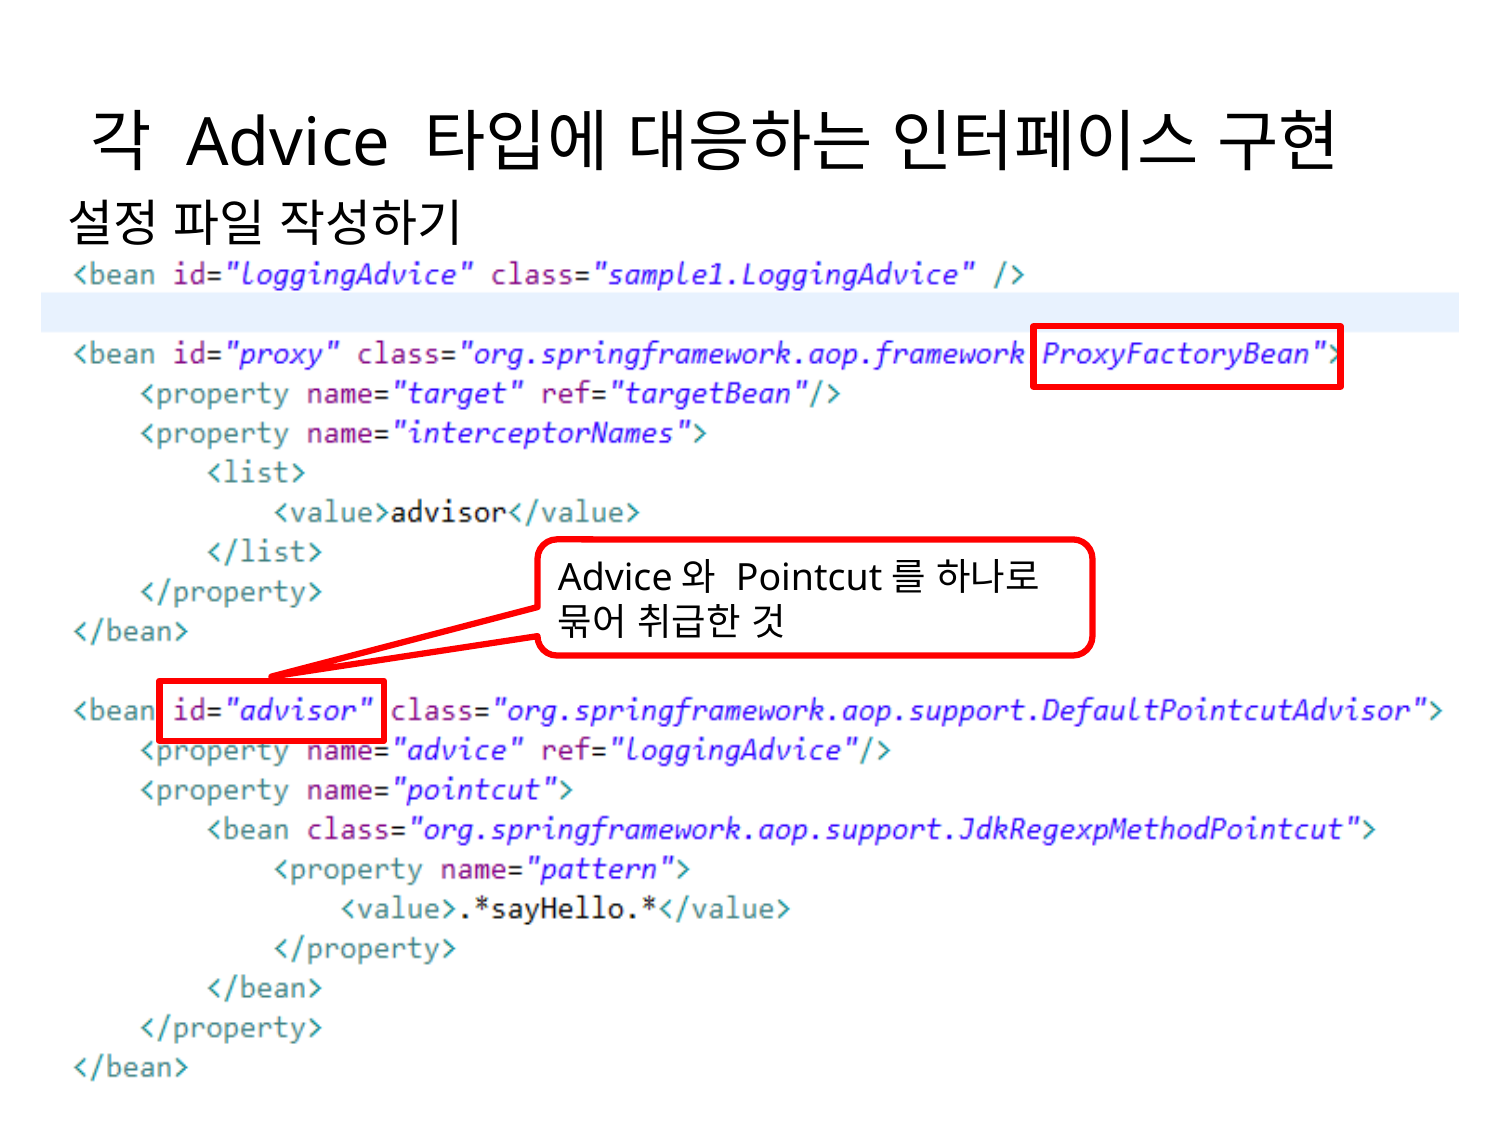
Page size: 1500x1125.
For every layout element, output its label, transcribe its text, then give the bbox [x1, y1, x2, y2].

text_box 설정 파일 작성하기 [53, 184, 821, 241]
title 각 Advice 타입에 대응하는 인터페이스 구현 [75, 45, 1425, 233]
picture [40, 243, 1460, 1095]
